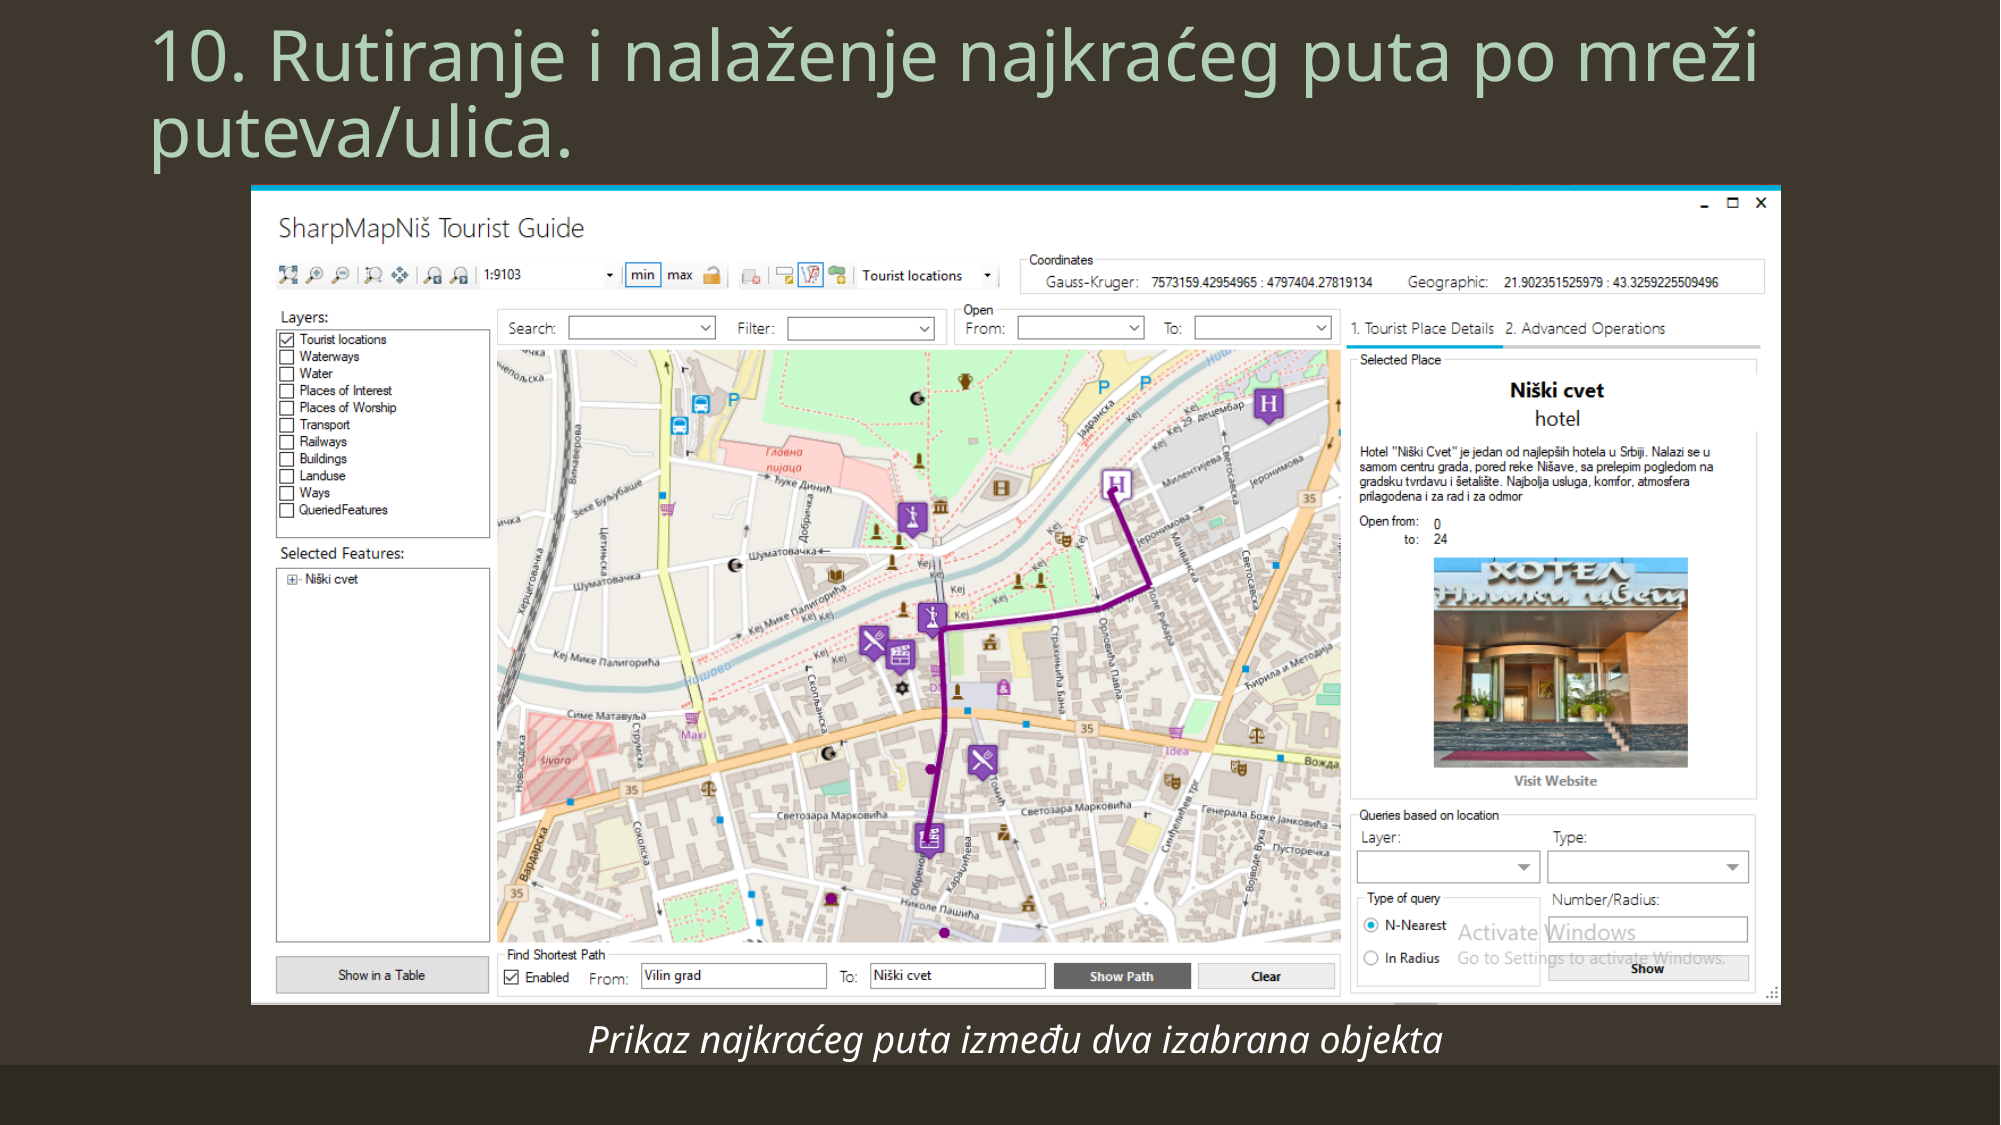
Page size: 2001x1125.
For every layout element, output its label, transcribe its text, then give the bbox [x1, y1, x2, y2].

picture [251, 191, 1781, 1005]
title 10. Rutiranje i nalaženje najkraćeg puta po mreži puteva/ulica. [133, 5, 1898, 181]
text_box Prikaz najkraćeg puta između dva izabrana objekta [120, 1008, 1911, 1069]
